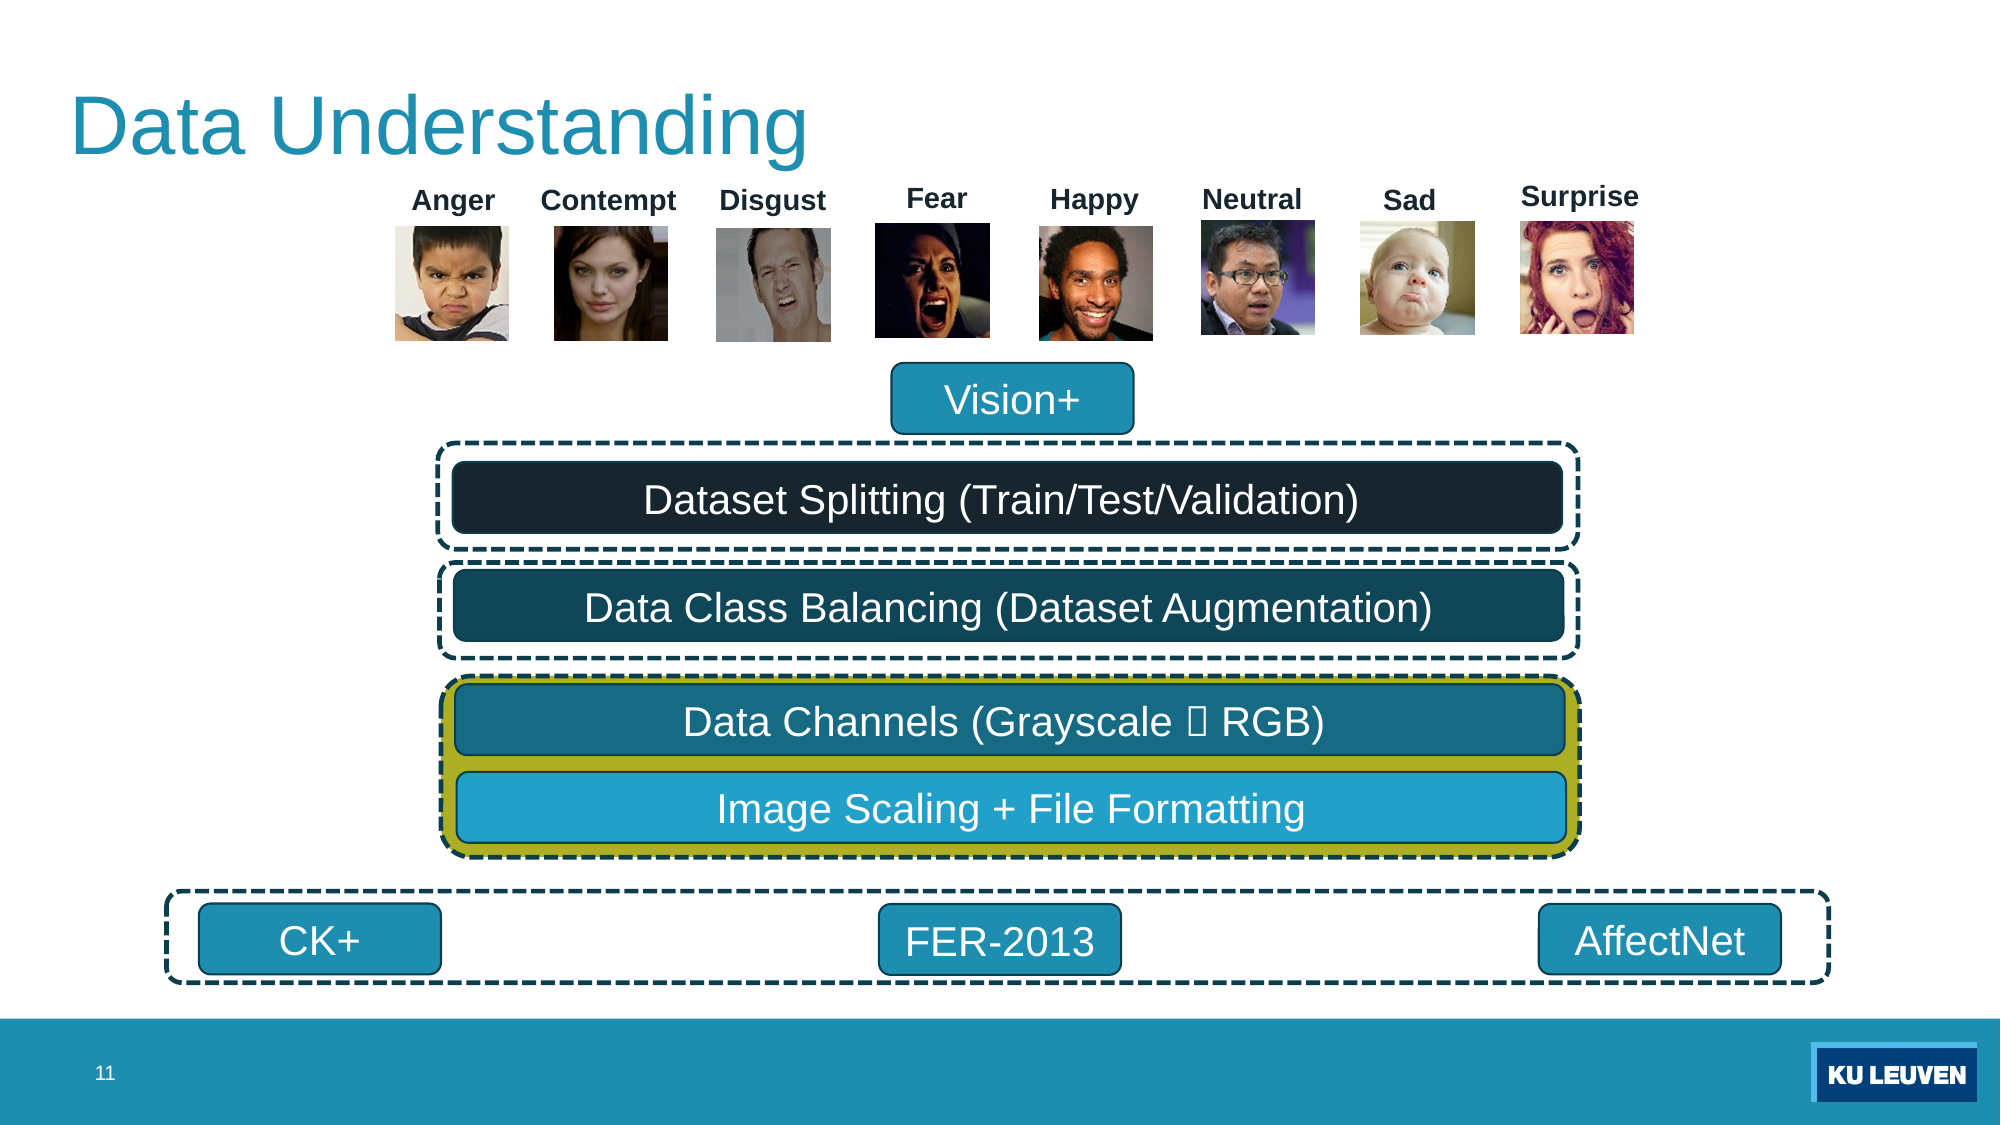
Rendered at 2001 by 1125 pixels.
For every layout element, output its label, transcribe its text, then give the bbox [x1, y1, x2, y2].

picture [395, 226, 509, 341]
picture [1201, 220, 1315, 335]
text_box AffectNet [1537, 902, 1783, 976]
picture [1811, 1042, 1977, 1102]
text_box Image Scaling + File Formatting [455, 770, 1568, 844]
text_box CK+ [197, 902, 443, 976]
picture [716, 228, 831, 343]
picture [1520, 221, 1634, 335]
text_box Neutral [1187, 173, 1323, 223]
text_box Data Understanding [55, 63, 1056, 179]
picture [1360, 221, 1475, 335]
text_box FER-2013 [877, 902, 1123, 976]
text_box Disgust [704, 173, 846, 224]
text_box Dataset Splitting (Train/Test/Validation) [451, 460, 1564, 534]
slide_number 11 [94, 1018, 201, 1125]
text_box [436, 441, 1580, 551]
text_box Happy [1035, 173, 1160, 223]
text_box Sad [1368, 173, 1463, 221]
text_box Surprise [1506, 170, 1655, 221]
text_box Data Class Balancing (Dataset Augmentation) [452, 568, 1565, 642]
text_box Vision+ [890, 361, 1135, 435]
picture [1038, 226, 1153, 341]
picture [554, 226, 668, 341]
text_box [439, 674, 1581, 859]
text_box Data Channels (Grayscale  RGB) [454, 683, 1566, 757]
text_box [438, 561, 1580, 660]
text_box [165, 890, 1830, 984]
picture [875, 223, 990, 338]
text_box Contempt [525, 173, 704, 224]
text_box Anger [396, 173, 525, 224]
text_box Fear [891, 172, 995, 223]
